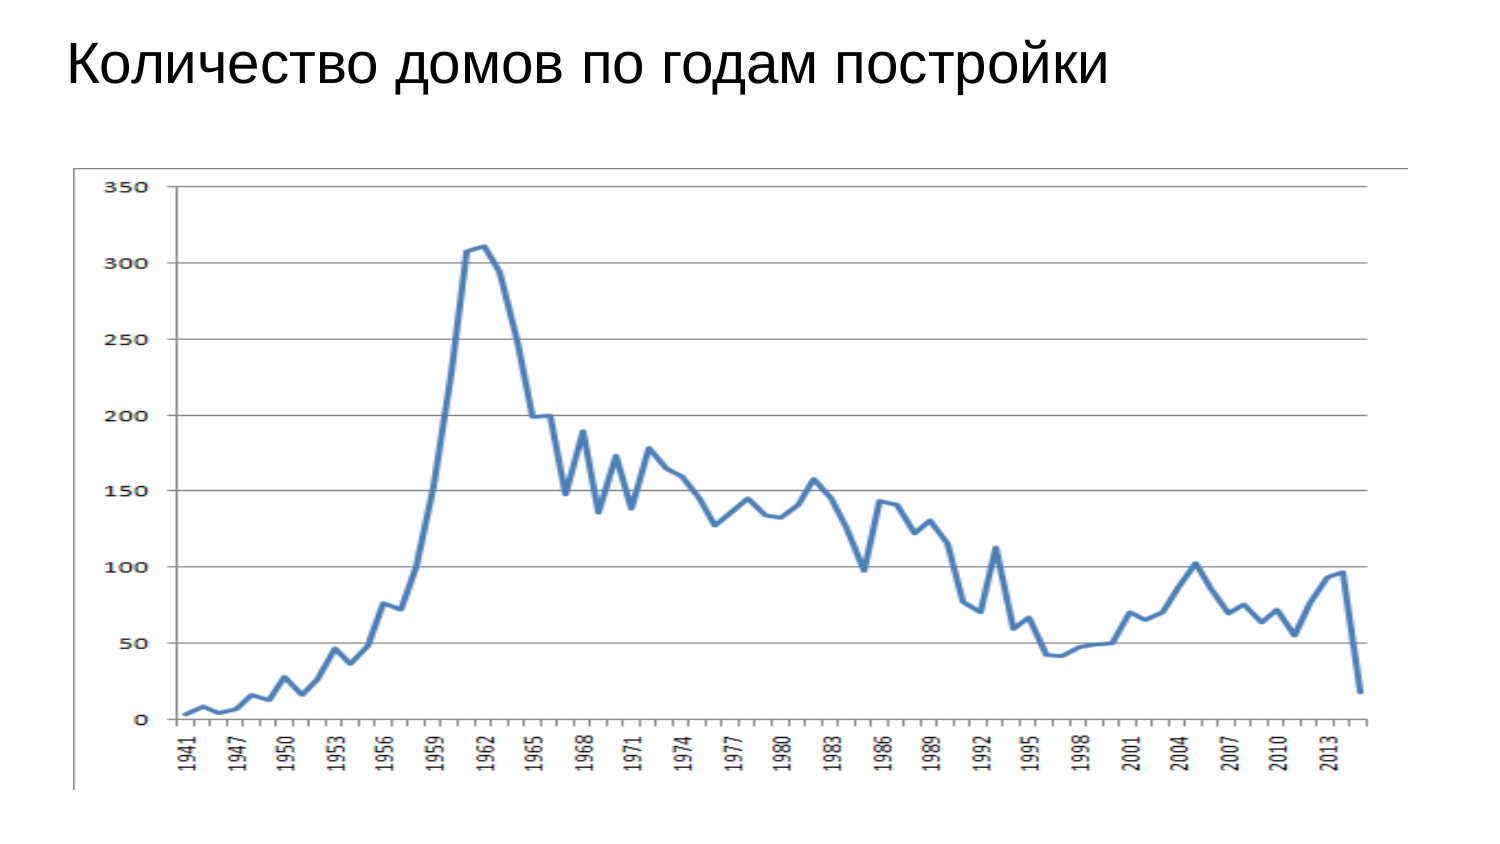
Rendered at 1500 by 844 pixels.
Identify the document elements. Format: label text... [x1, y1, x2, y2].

title Количество домов по годам постройки [51, 10, 1449, 105]
picture [72, 168, 1408, 790]
